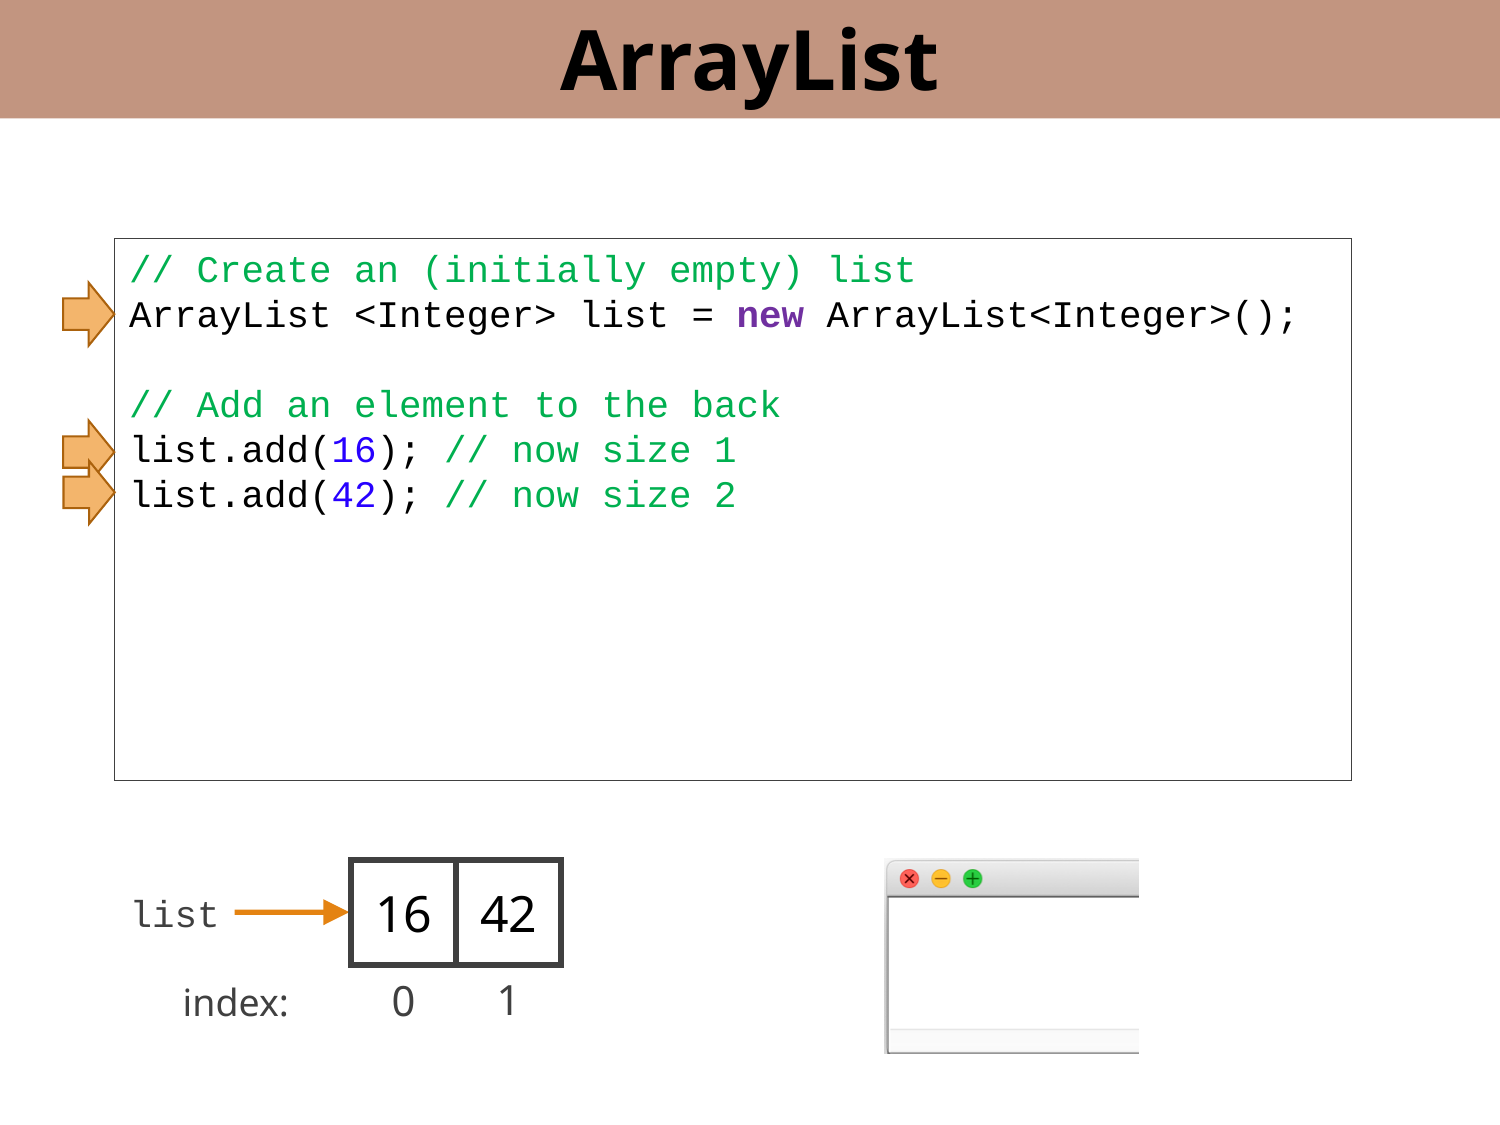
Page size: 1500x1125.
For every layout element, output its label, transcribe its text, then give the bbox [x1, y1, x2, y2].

text_box list [114, 882, 235, 943]
text_box [63, 282, 115, 346]
text_box [63, 460, 115, 524]
text_box [63, 420, 115, 476]
text_box index: [167, 971, 304, 1032]
text_box // Create an (initially empty) list ArrayList <Integer> list = new ArrayList<Integer>(); // Add an element to the back list.add(16); // now size 1 list.add(42); // now size 2 [114, 238, 1352, 781]
text_box 16 [351, 860, 456, 966]
text_box 0 [376, 967, 431, 1033]
text_box 42 [456, 860, 561, 966]
text_box 1 [481, 966, 536, 1032]
text_box ArrayList [0, 0, 1500, 121]
picture [883, 857, 1139, 1055]
